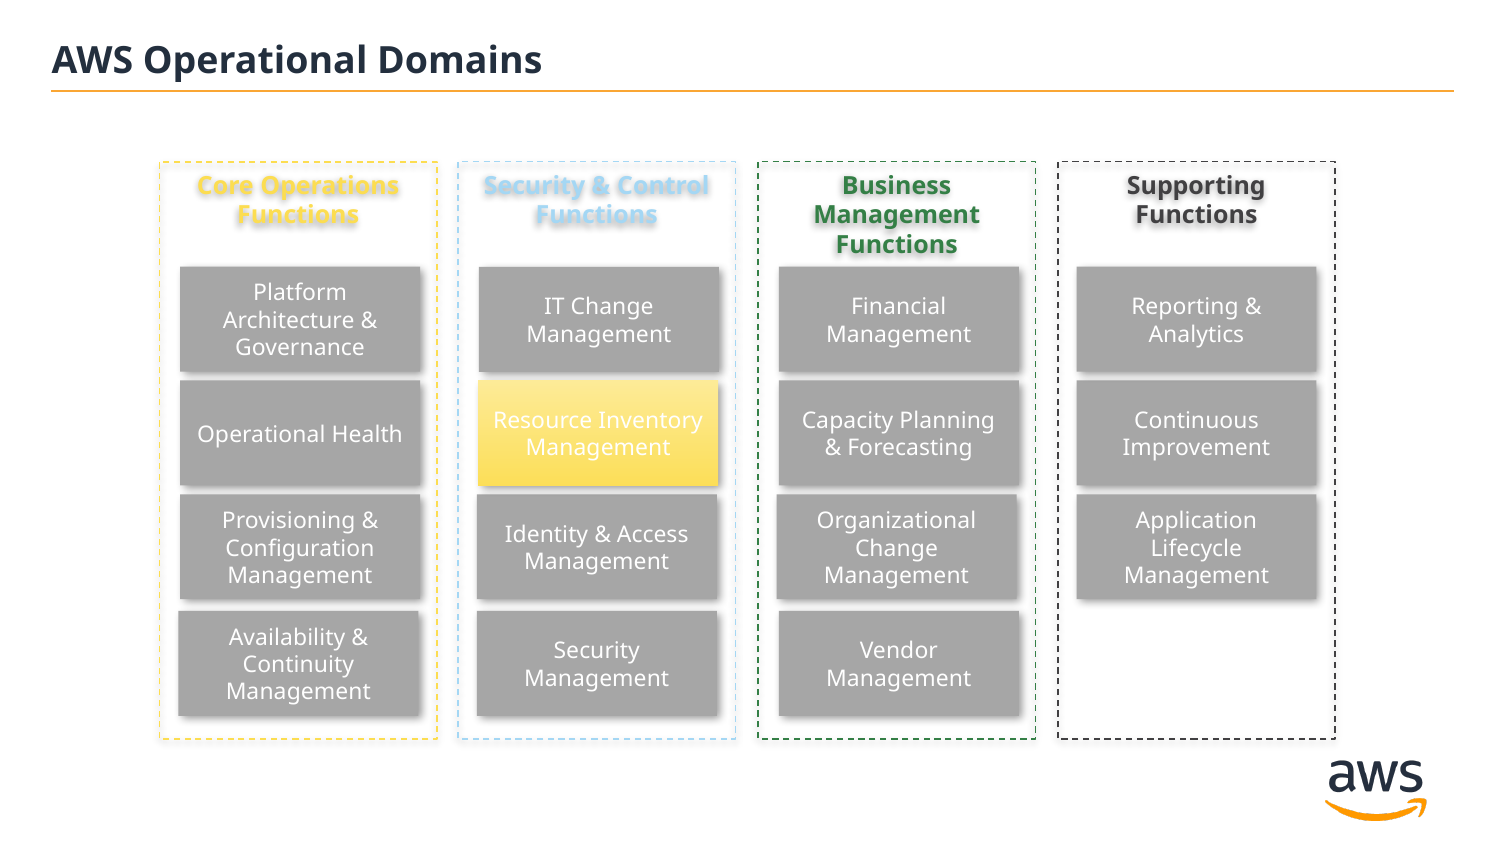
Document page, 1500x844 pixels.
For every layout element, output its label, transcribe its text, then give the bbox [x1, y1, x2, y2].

text_box AWS Operational Domains [36, 28, 1162, 113]
text_box Organizational Change Management [776, 494, 1017, 600]
text_box Supporting Functions [1057, 161, 1336, 740]
text_box Security Management [476, 610, 717, 716]
text_box Vendor Management [778, 610, 1019, 716]
text_box Business Management Functions [757, 161, 1036, 740]
text_box Security & Control Functions [457, 161, 736, 740]
picture [1323, 759, 1428, 822]
text_box Core Operations Functions [159, 161, 438, 740]
